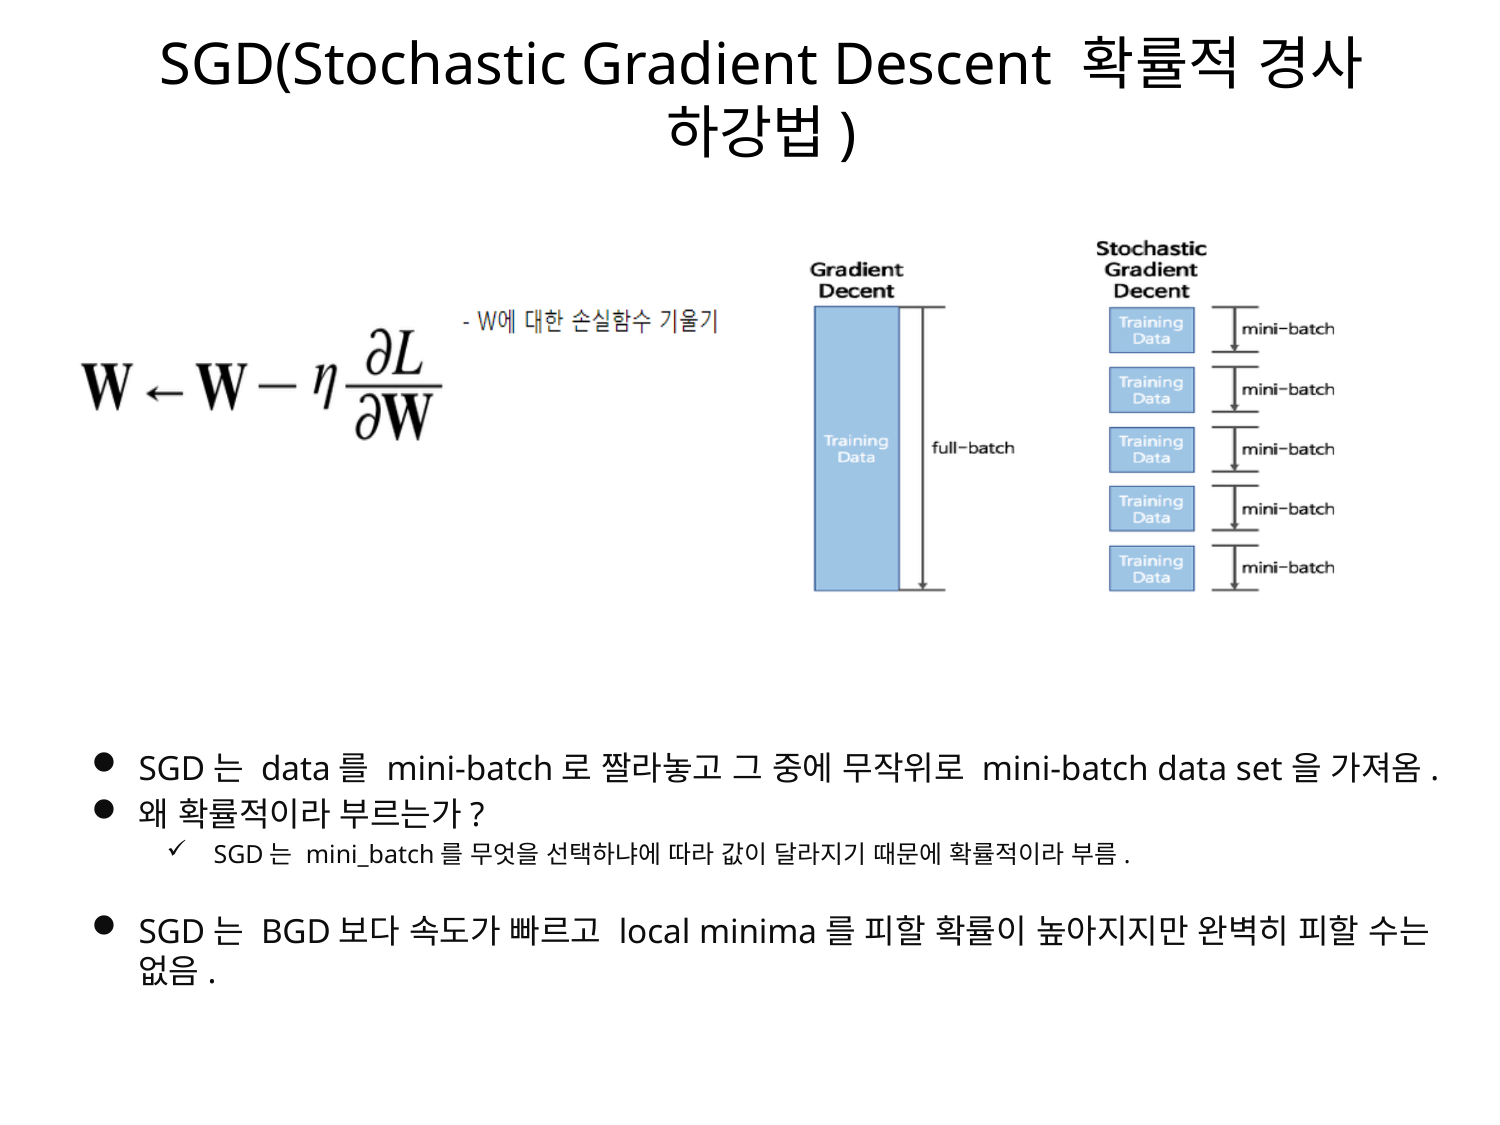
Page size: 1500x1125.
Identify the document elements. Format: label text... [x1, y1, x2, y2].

subtitle SGD는 data를 mini-batch로 짤라놓고 그 중에 무작위로 mini-batch data set을 가져옴. 왜 확률적이라 부르는가? SGD는 mini_batch를 무엇을 선택하냐에 따라 값이 달라지기 때문에 확률적이라 부름. SGD는 BGD보다 속도가 빠르고 local minima를 피할 확률이 높아지지만 완벽히 피할 수는 없음. [76, 739, 1471, 1083]
title SGD(Stochastic Gradient Descent 확률적 경사 하강법) [88, 19, 1436, 173]
picture [758, 205, 1377, 622]
picture [45, 302, 727, 466]
